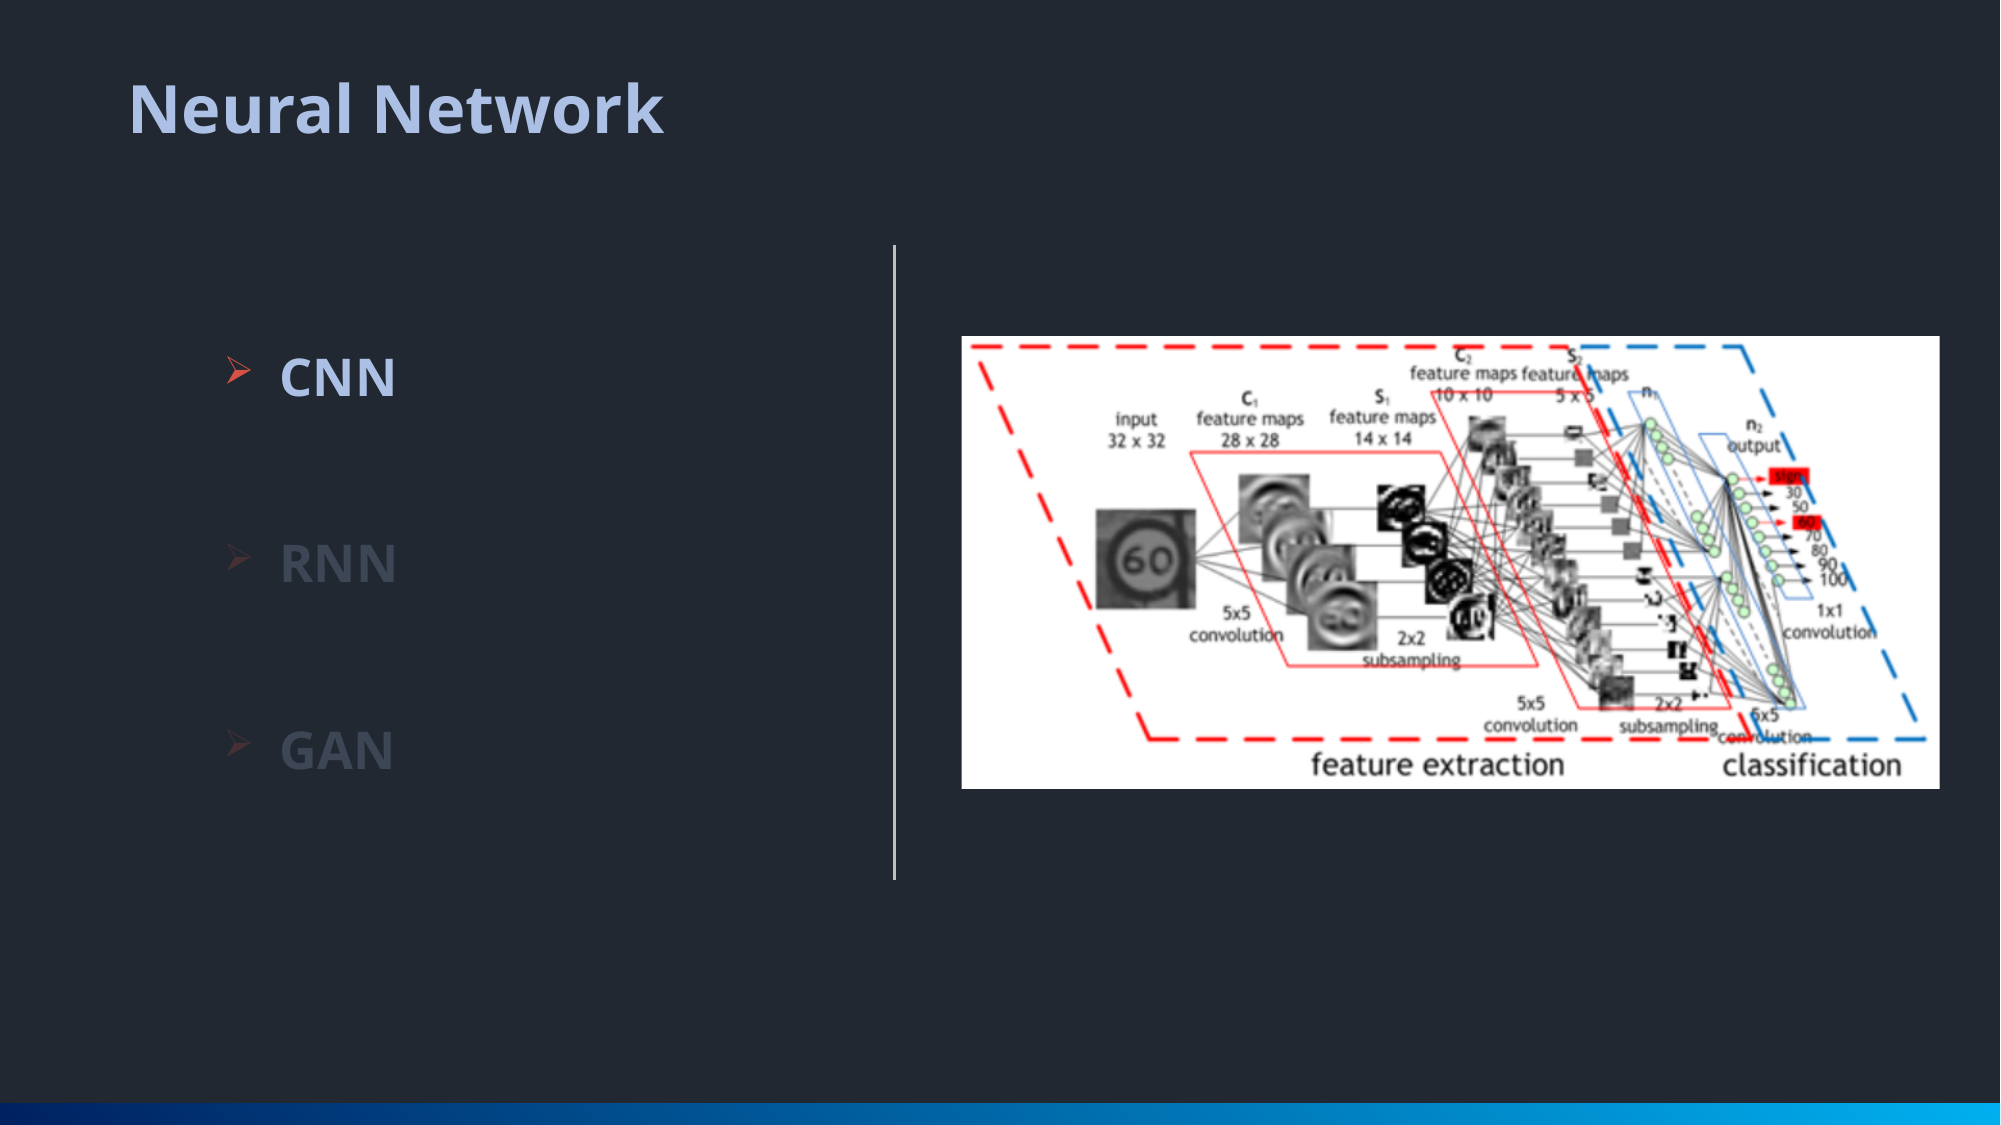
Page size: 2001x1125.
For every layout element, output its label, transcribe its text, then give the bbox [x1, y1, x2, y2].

text_box Neural Network [113, 59, 680, 154]
text_box CNN [208, 336, 633, 414]
text_box [146, 439, 812, 957]
picture [961, 336, 1940, 789]
